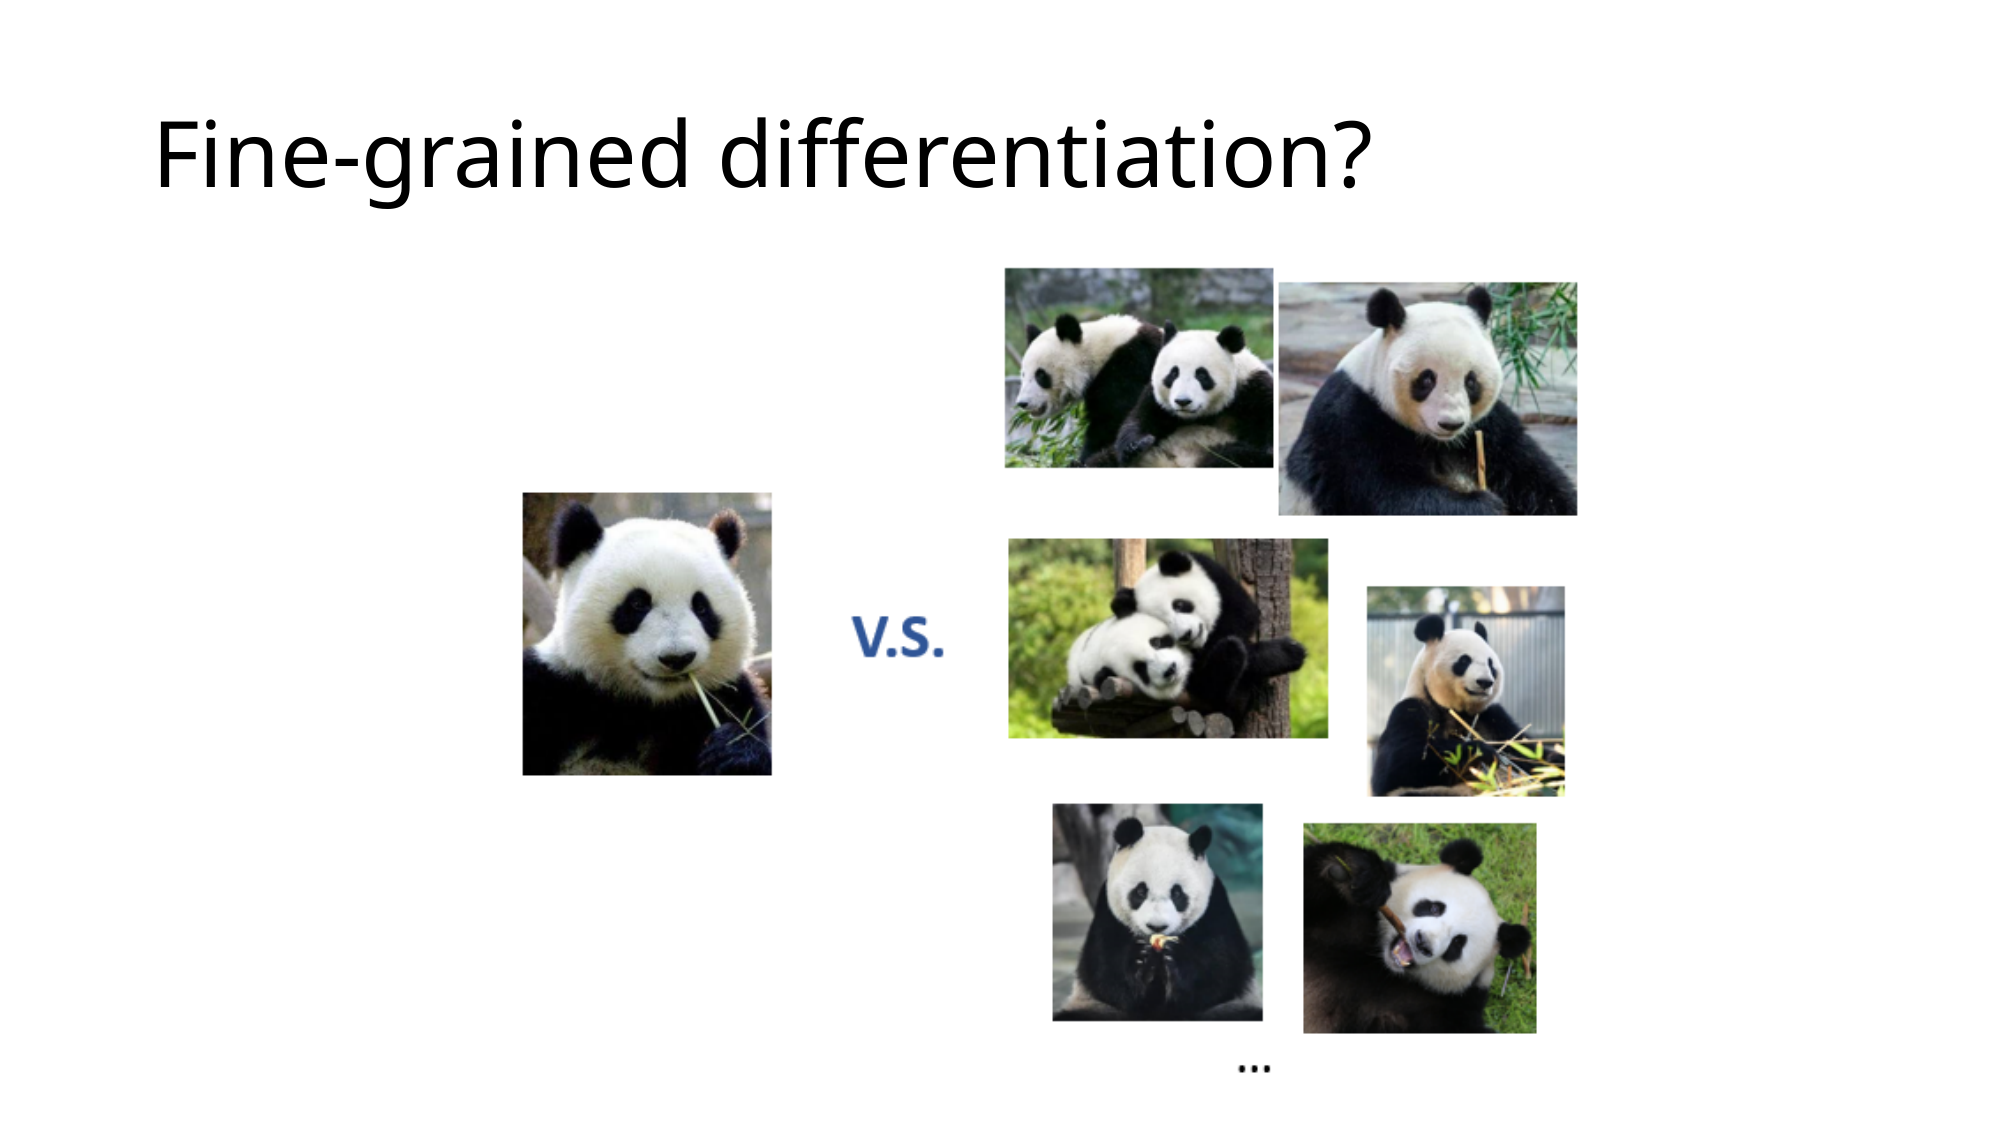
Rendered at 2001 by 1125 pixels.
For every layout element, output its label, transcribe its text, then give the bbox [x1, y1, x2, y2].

title Fine-grained differentiation? [137, 49, 1863, 267]
picture [456, 219, 1650, 1094]
